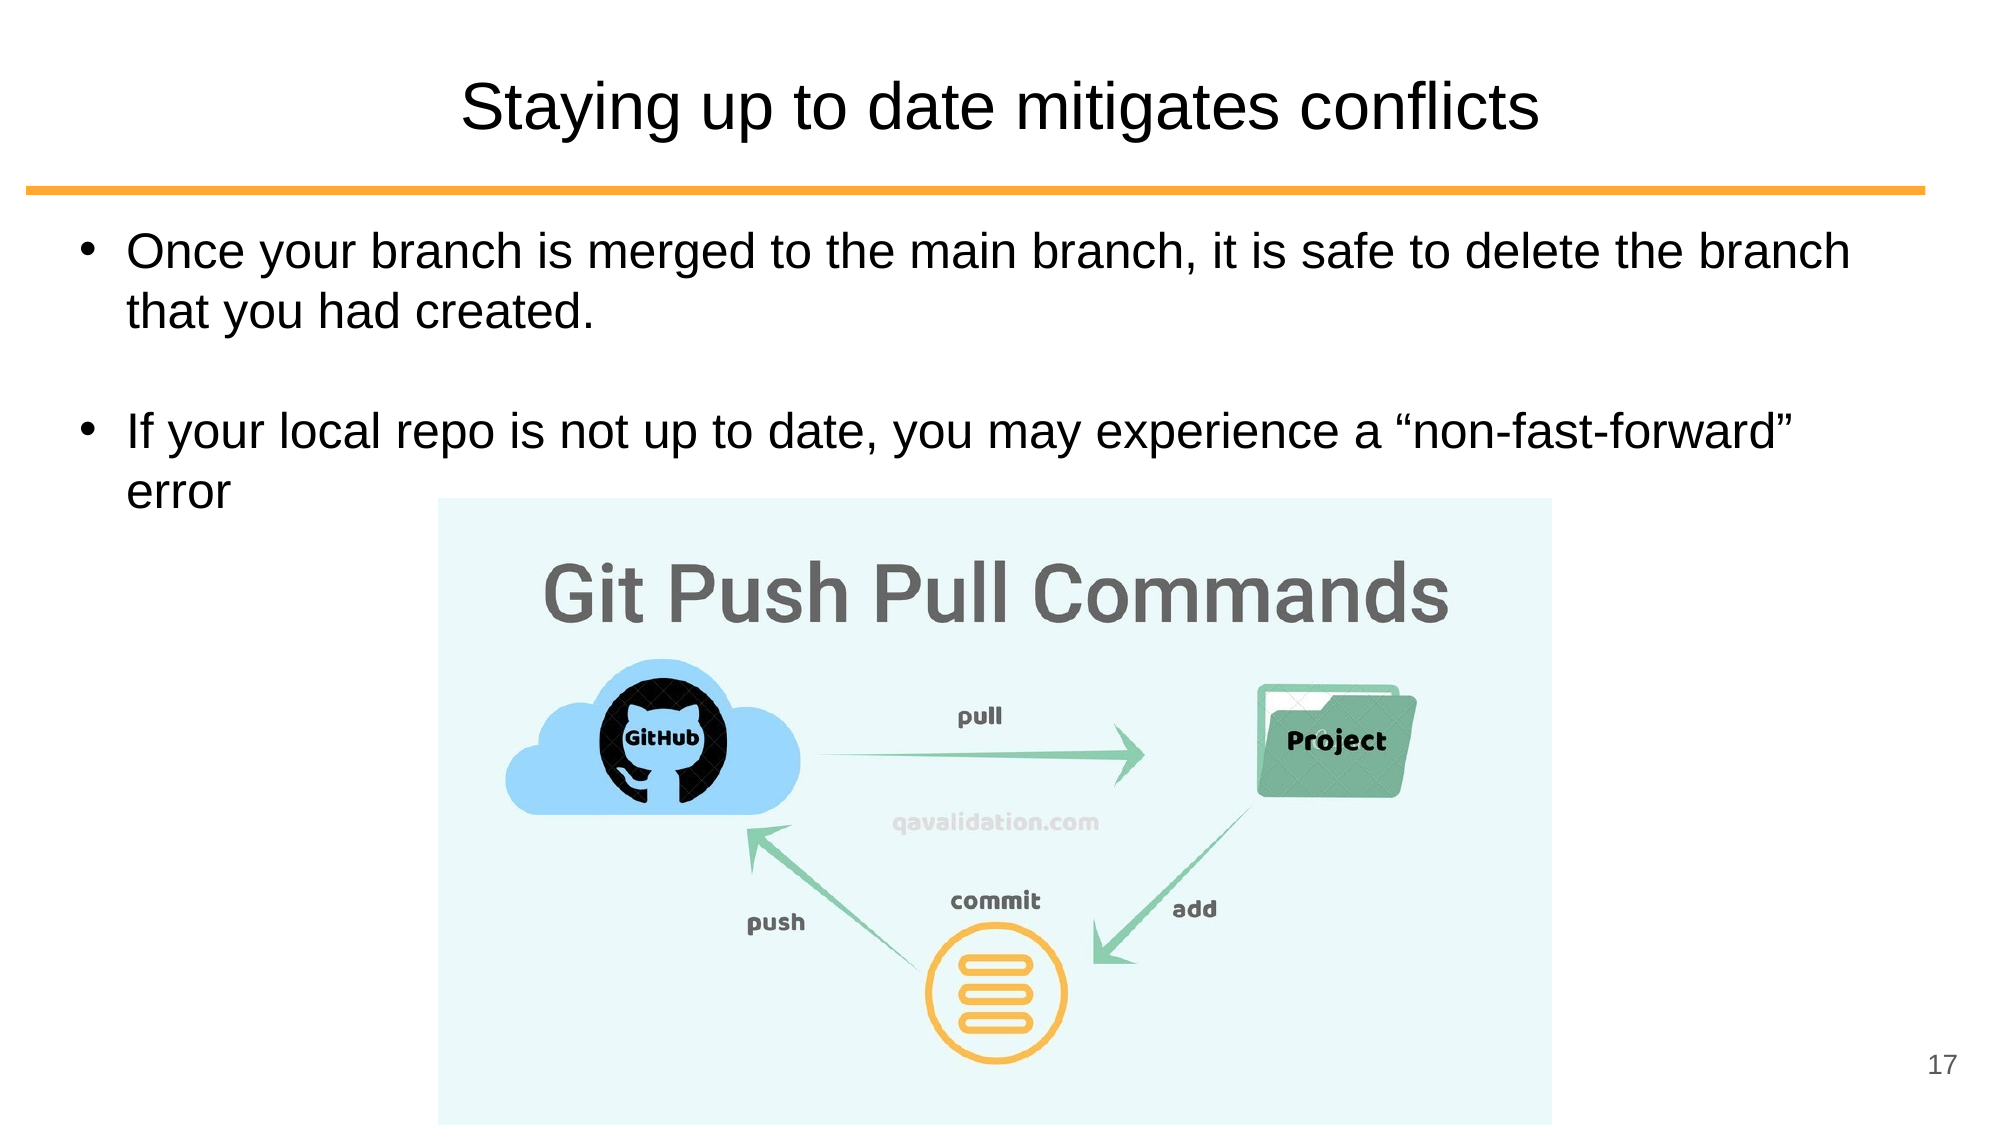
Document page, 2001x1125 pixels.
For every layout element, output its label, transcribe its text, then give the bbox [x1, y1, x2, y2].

text_box Staying up to date mitigates conflicts [89, 55, 1913, 150]
text_box Once your branch is merged to the main branch, it is safe to delete the branch that you had created. If your local repo is not up to date, you may experience a “non-fast-forward” error [64, 211, 1926, 526]
slide_number 17 [1853, 1019, 1973, 1106]
picture [437, 498, 1552, 1125]
